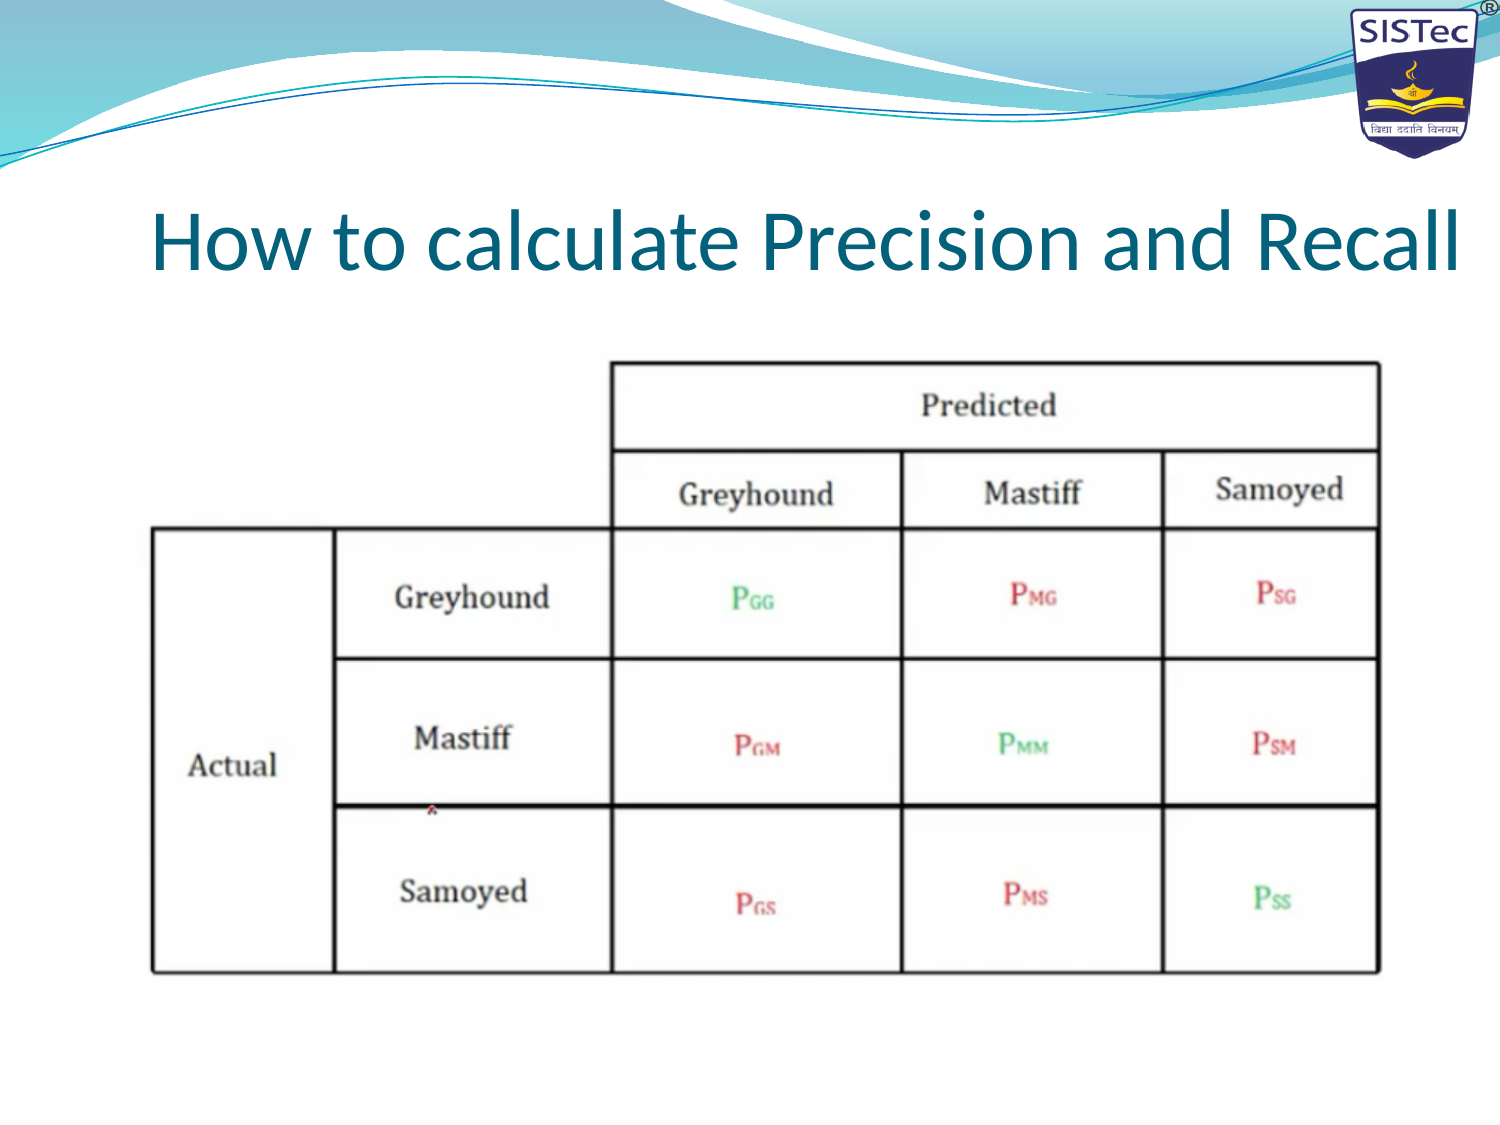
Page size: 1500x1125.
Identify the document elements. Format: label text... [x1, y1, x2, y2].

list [87, 337, 1434, 1002]
title How to calculate Precision and Recall [150, 99, 1500, 288]
picture [1349, 0, 1500, 159]
